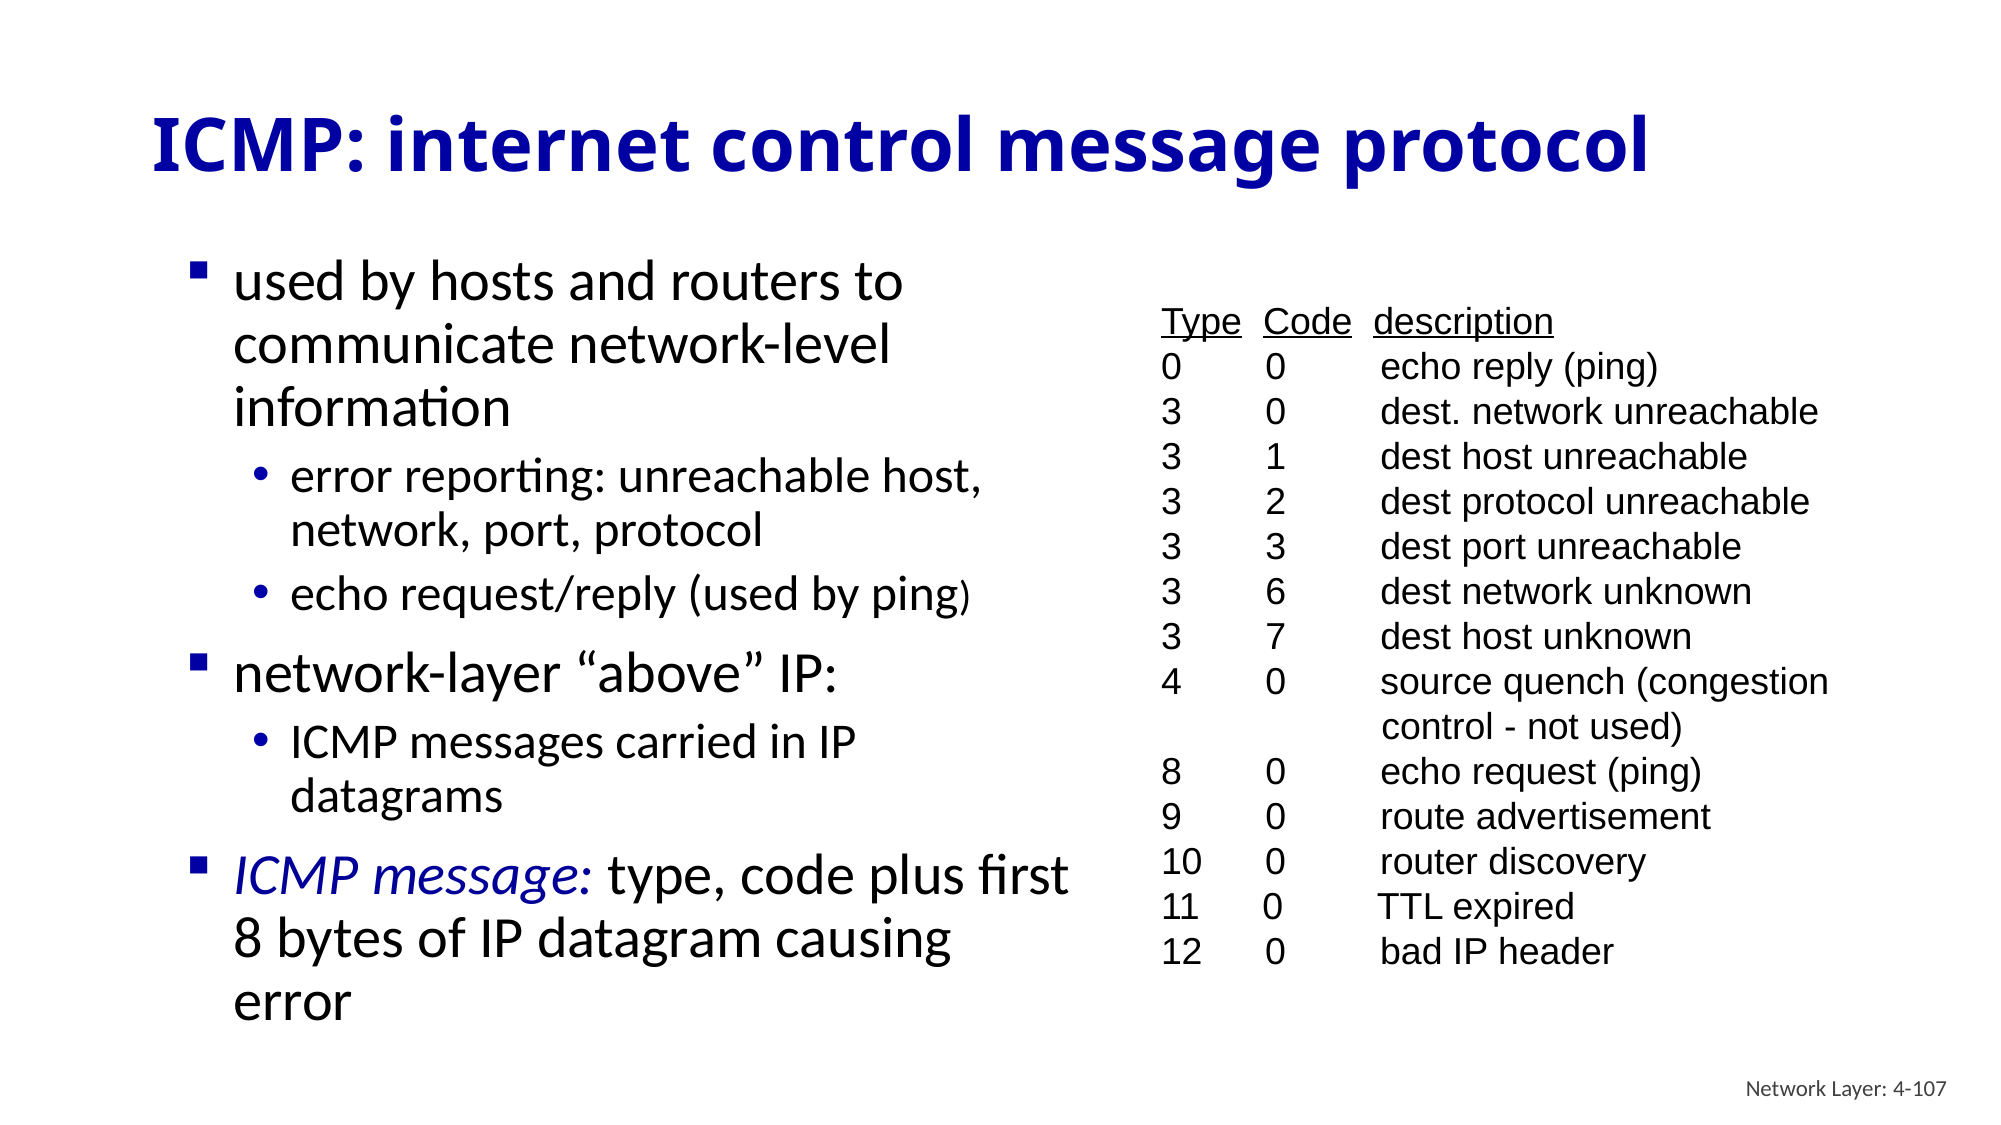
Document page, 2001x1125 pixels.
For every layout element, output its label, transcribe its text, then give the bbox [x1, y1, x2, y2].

text_box used by hosts and routers to communicate network-level information error reporting: unreachable host, network, port, protocol echo request/reply (used by ping) network-layer “above” IP: ICMP messages carried in IP datagrams ICMP message: type, code plus first 8 bytes of IP datagram causing error [160, 242, 1087, 1055]
slide_number Network Layer: 4-107 [1512, 1056, 1963, 1117]
title ICMP: internet control message protocol [137, 74, 1863, 221]
text_box Type Code description 0 0 echo reply (ping) 3 0 dest. network unreachable 3 1 dest host unreachable 3 2 dest protocol unreachable 3 3 dest port unreachable 3 6 dest network unknown 3 7 dest host unknown 4 0 source quench (congestion control - not used) 8 0 echo request (ping) 9 0 route advertisement 10 0 router discovery 11 0 TTL expired 12 0 bad IP header [1146, 289, 1845, 1024]
